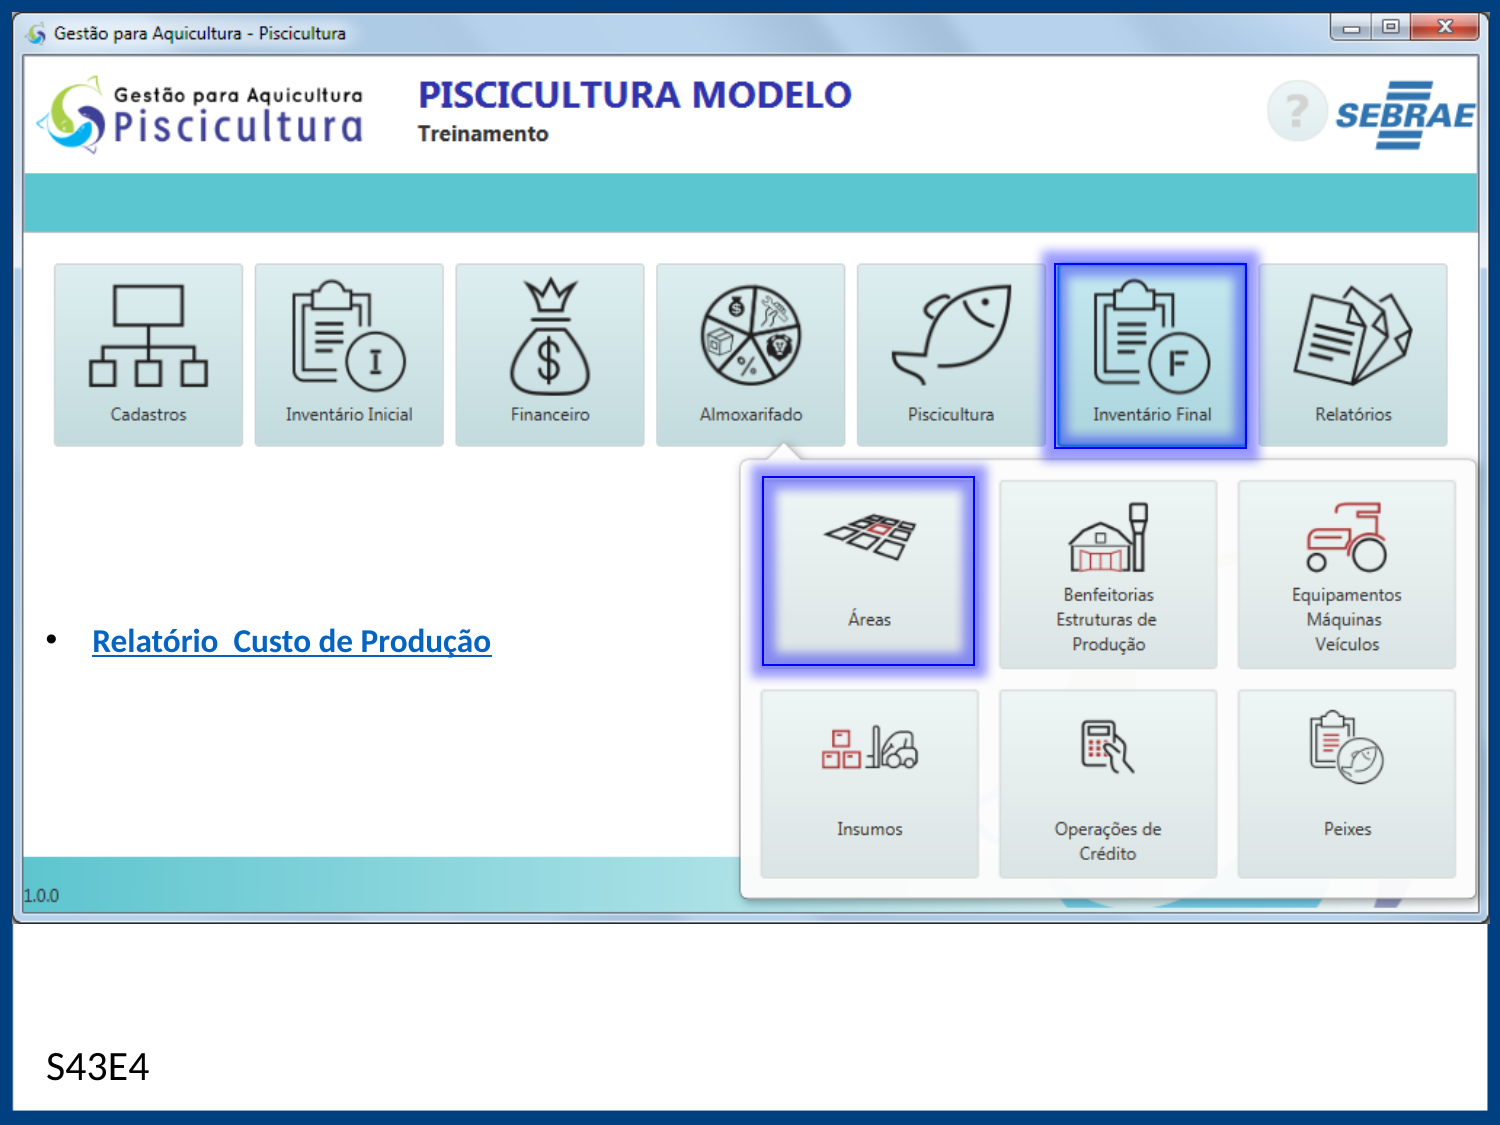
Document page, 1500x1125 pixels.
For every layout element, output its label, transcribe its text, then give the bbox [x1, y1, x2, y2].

slide_number S43E4 [31, 1033, 206, 1094]
picture [0, 0, 1500, 1125]
